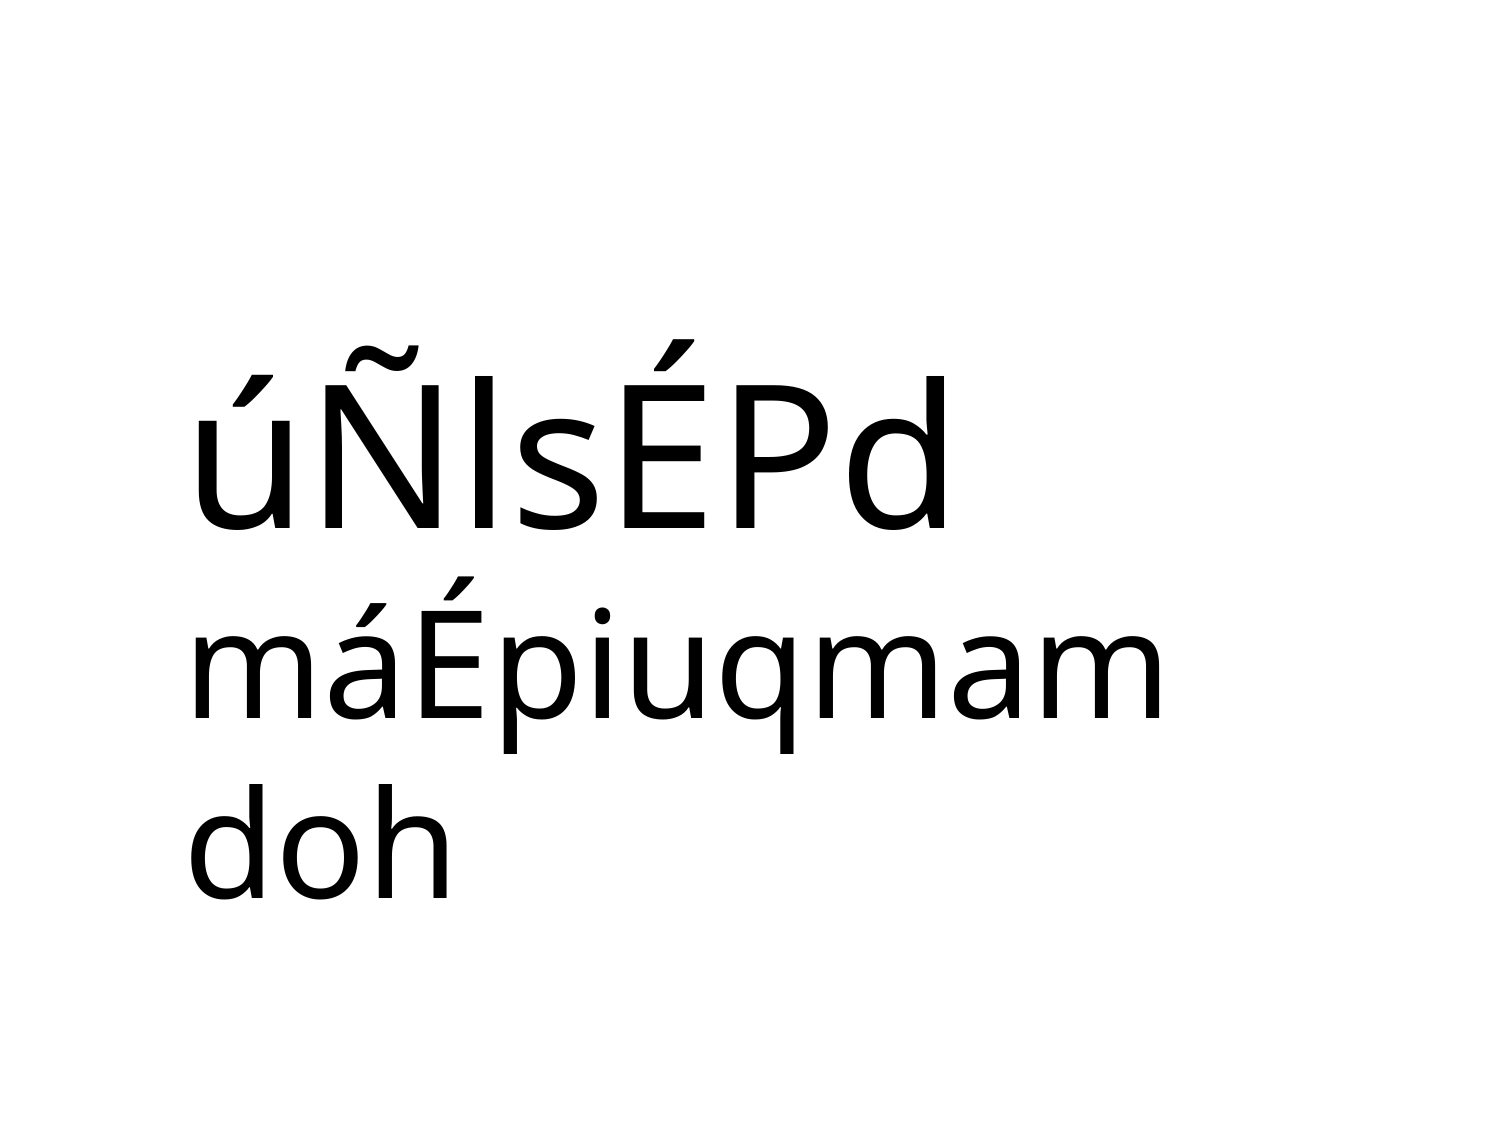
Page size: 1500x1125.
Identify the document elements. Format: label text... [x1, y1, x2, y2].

text_box úÑlsÉPd máÉpiuqmamdoh [168, 321, 1193, 937]
